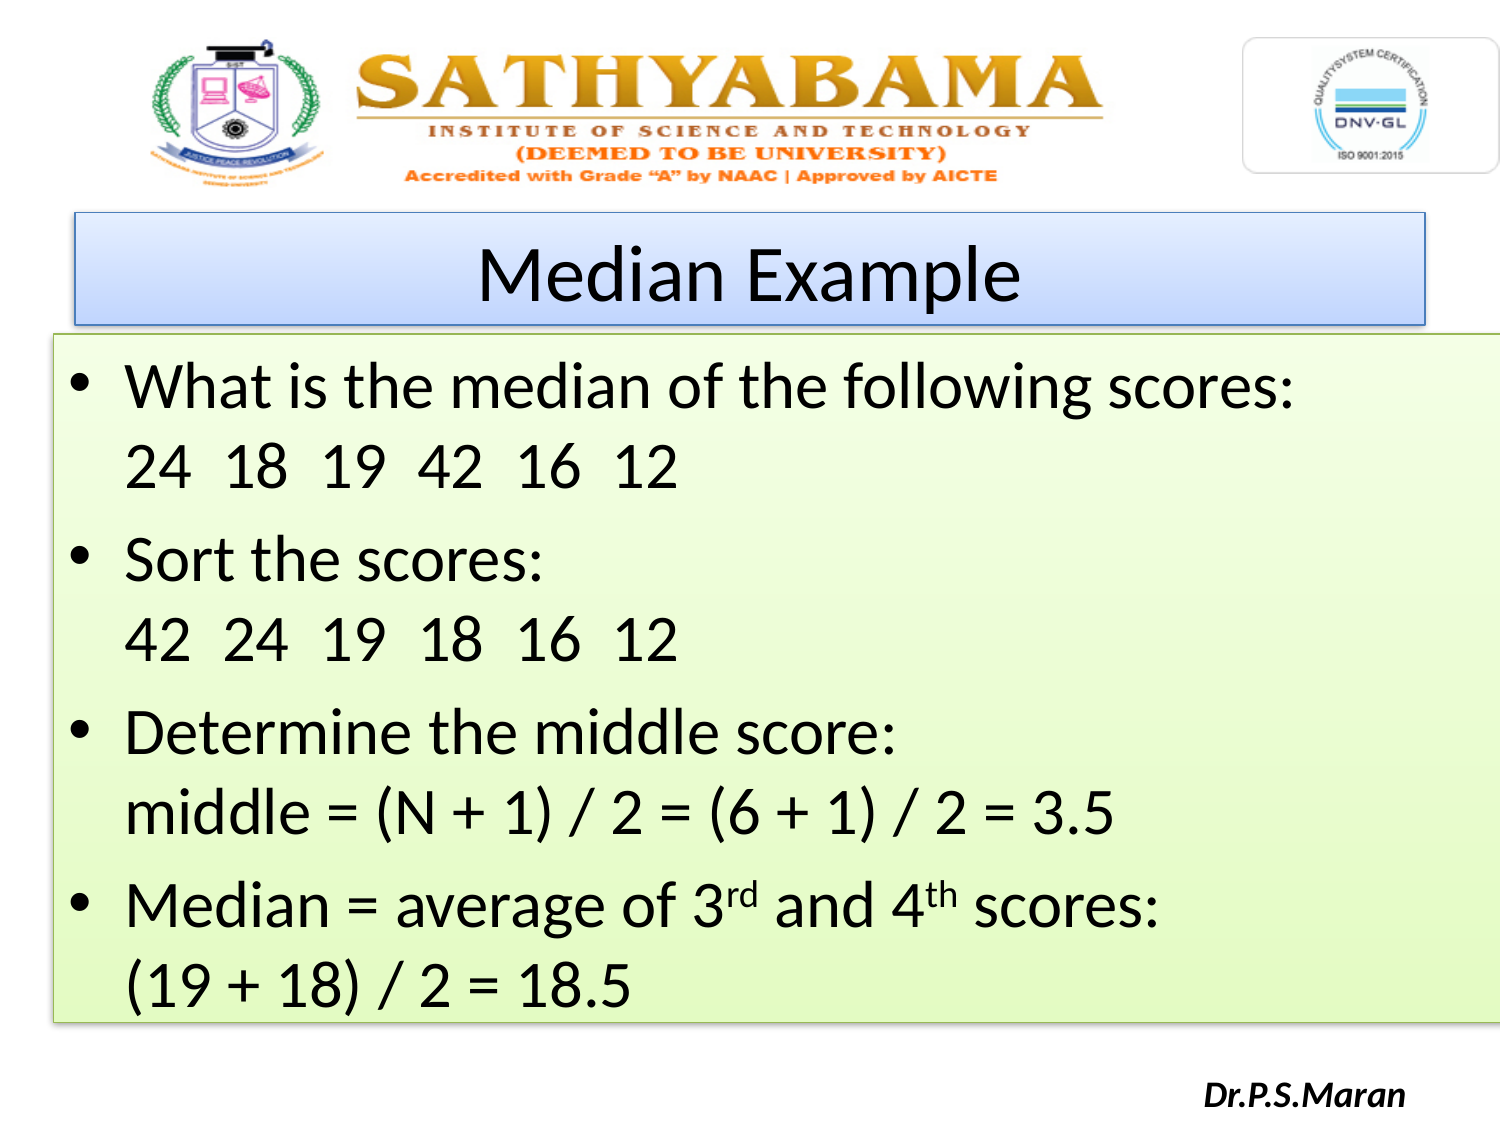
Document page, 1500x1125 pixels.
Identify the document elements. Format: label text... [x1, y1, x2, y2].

picture [137, 37, 1238, 188]
picture [1242, 37, 1500, 174]
text_box Median Example [74, 212, 1426, 326]
text_box What is the median of the following scores: 24 18 19 42 16 12 Sort the scores: 42 24 19 18 16 12 Determine the middle score: middle = (N + 1) / 2 = (6 + 1) / 2 = 3.5 Median = average of 3rd and 4th scores: (19 + 18) / 2 = 18.5 [53, 333, 1500, 1023]
